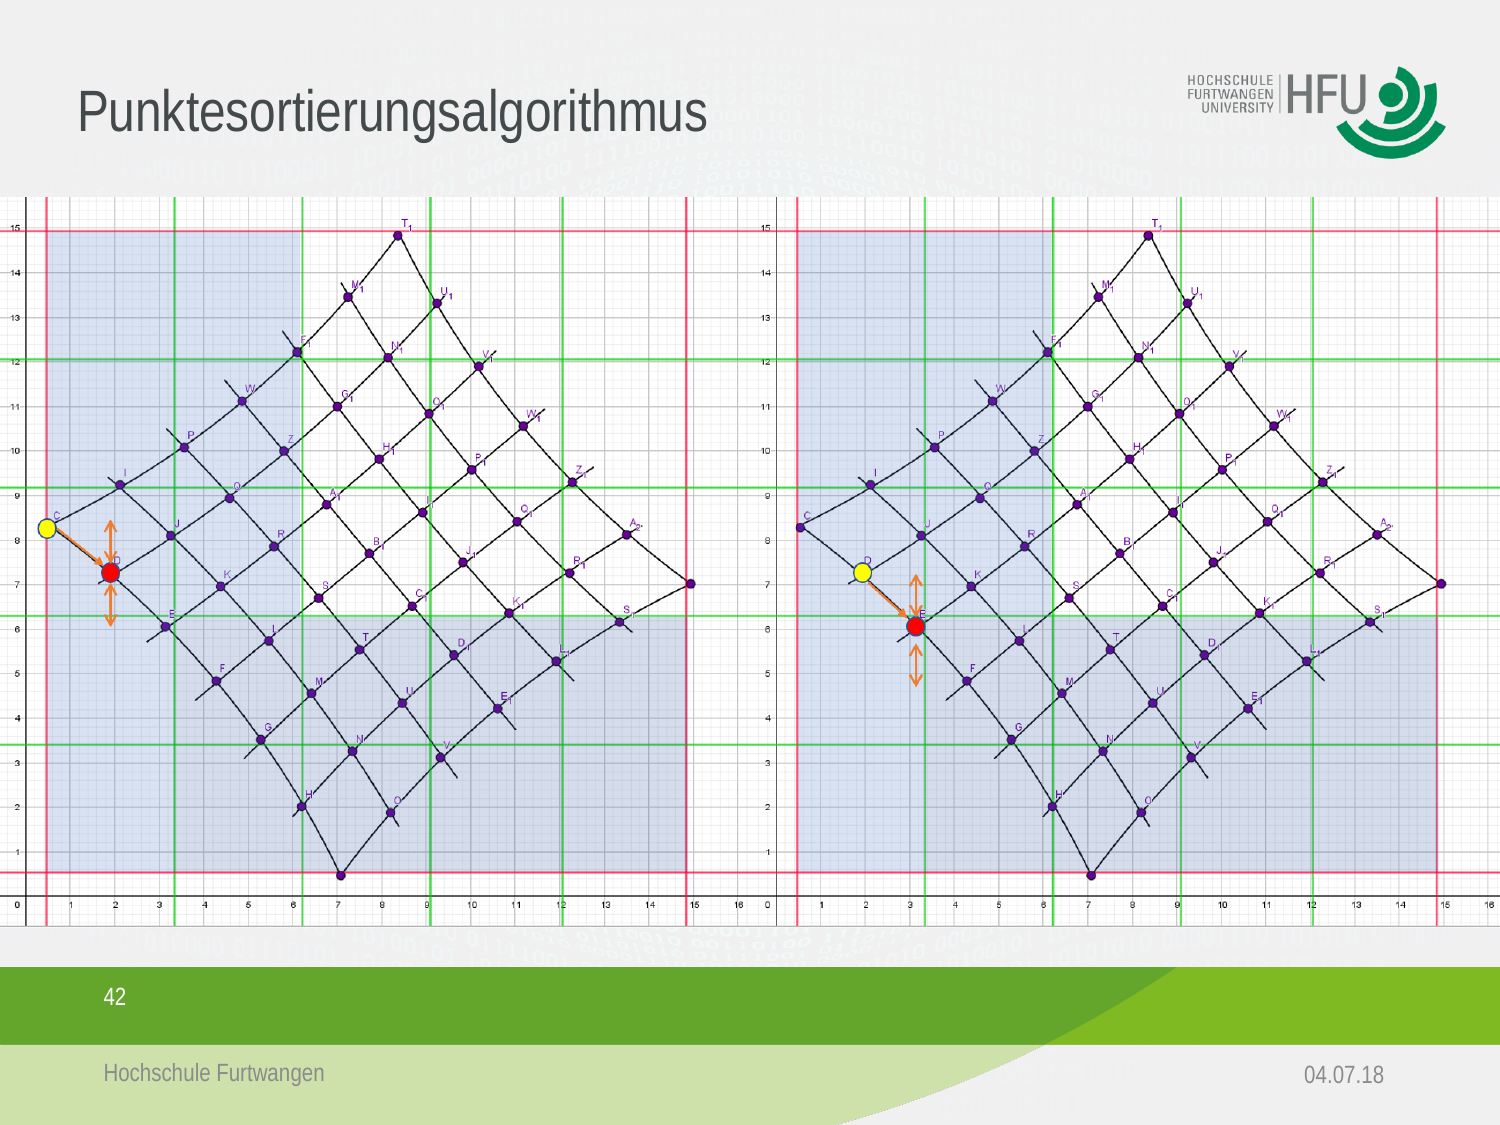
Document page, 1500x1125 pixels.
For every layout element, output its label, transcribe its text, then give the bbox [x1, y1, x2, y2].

footer Hochschule Furtwangen [88, 1044, 420, 1105]
picture [0, 967, 1500, 1125]
picture [0, 197, 1500, 928]
picture [1166, 53, 1454, 164]
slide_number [1257, 1046, 1400, 1107]
title Punktesortierungsalgorithmus [77, 64, 1353, 153]
slide_number 42 [88, 967, 160, 1028]
